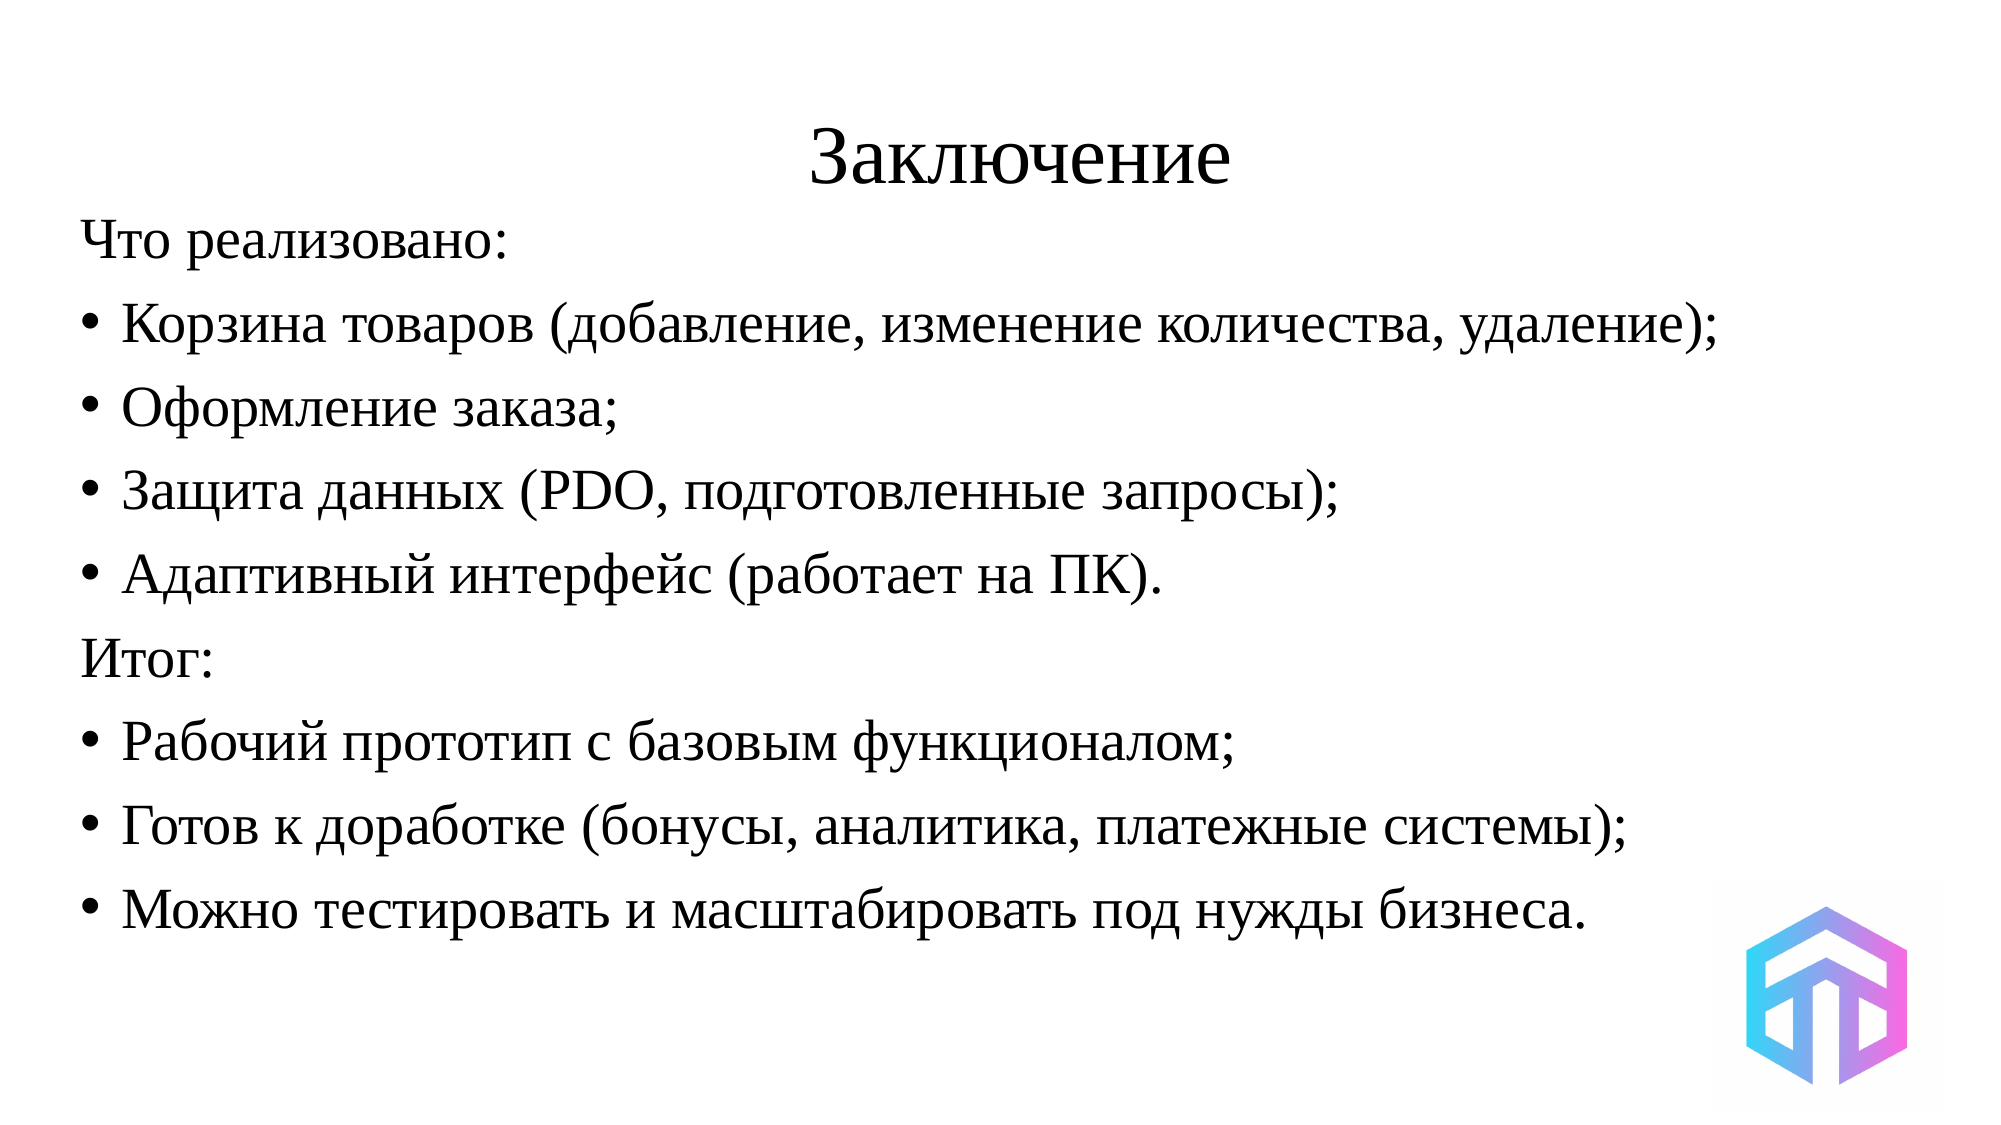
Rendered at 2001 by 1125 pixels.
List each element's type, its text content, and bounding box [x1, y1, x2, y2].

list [1710, 879, 1943, 1112]
text_box [975, 537, 1025, 588]
title Заключение [85, 59, 1957, 254]
list Что реализовано: Корзина товаров (добавление, изменение количества, удаление); Оформление заказа; Защита данных (PDO, подготовленные запросы); Адаптивный интерфейс (работает на ПК). Итог: Рабочий прототип с базовым функционалом; Готов к доработке (бонусы, аналитика, платежные системы); Можно тестировать и масштабировать под нужды бизнеса. [64, 200, 1940, 951]
